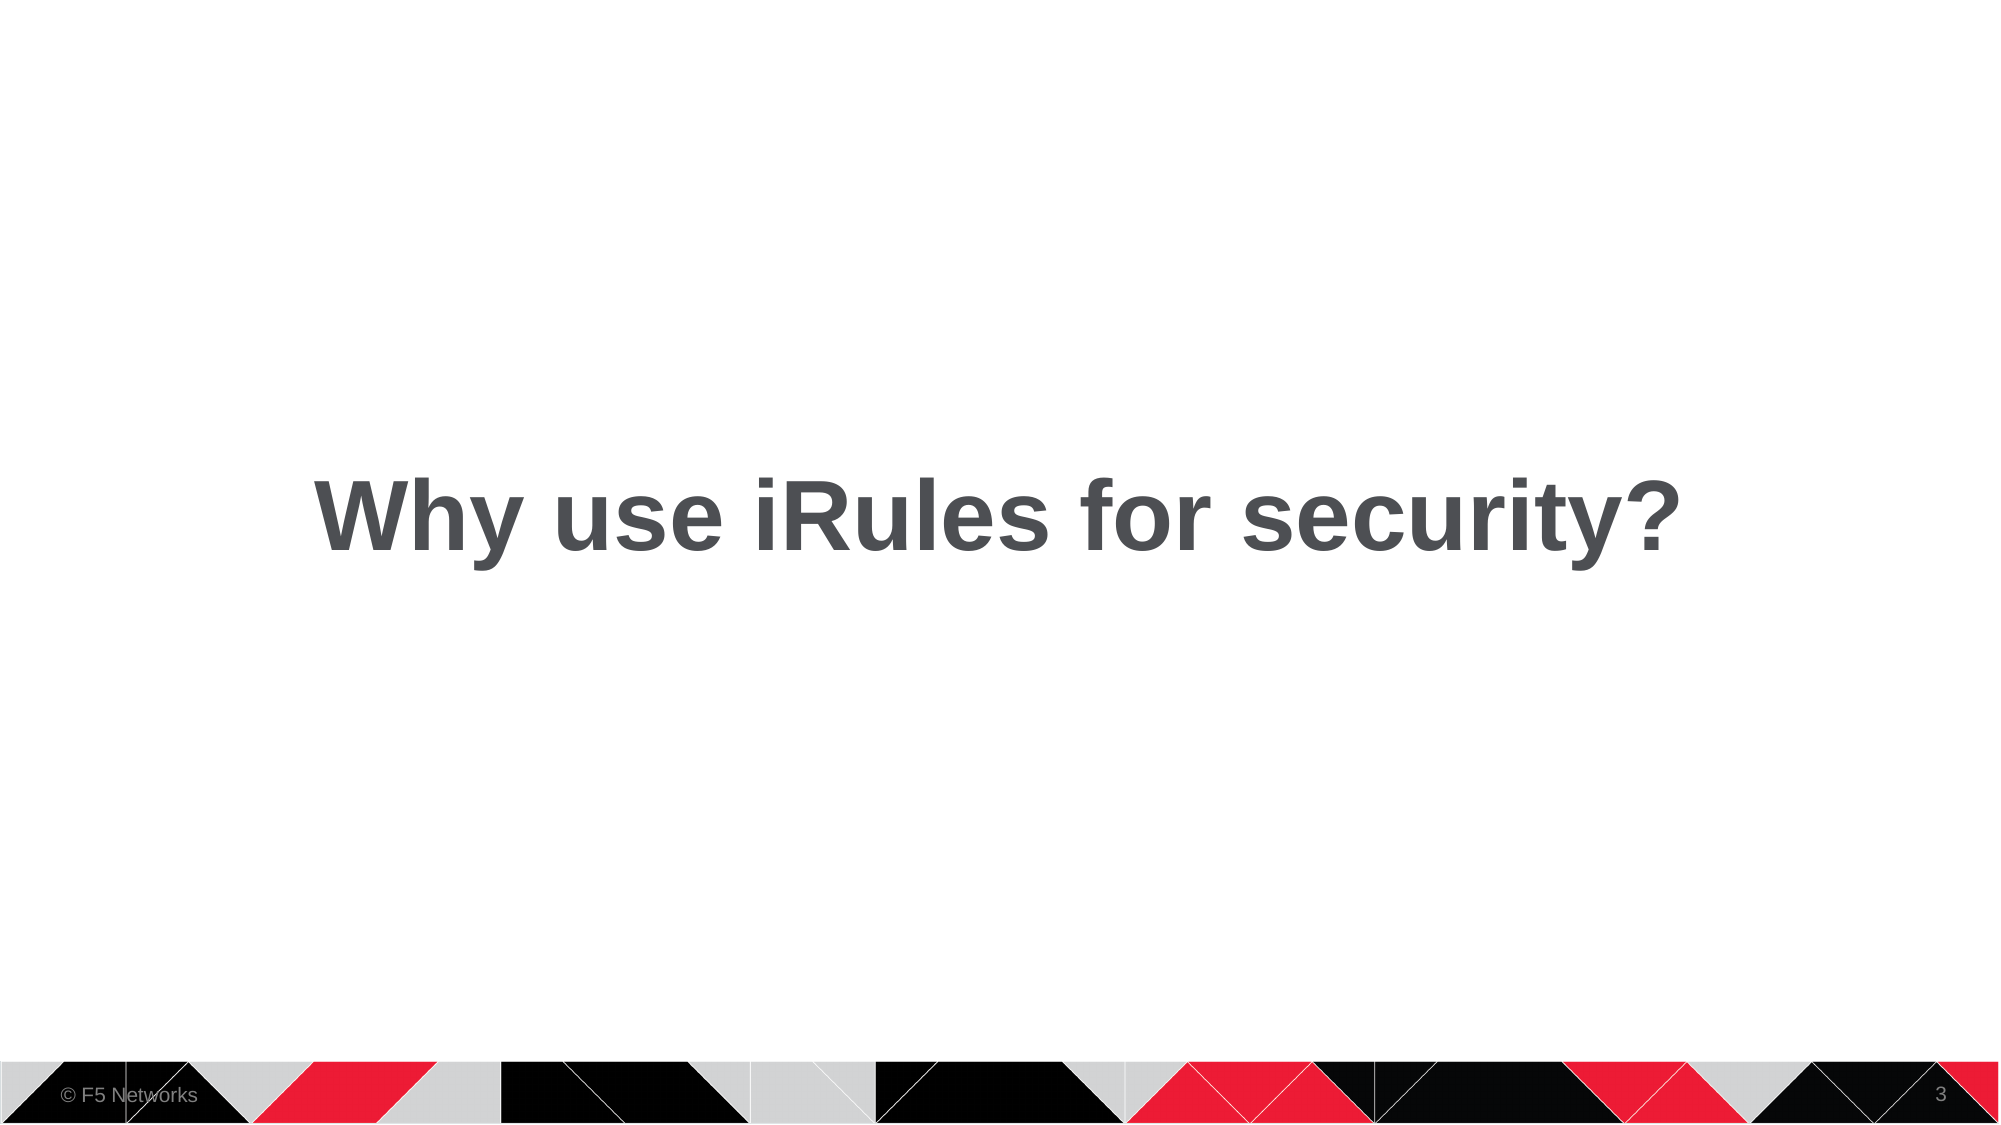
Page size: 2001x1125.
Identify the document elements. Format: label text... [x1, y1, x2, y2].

title Why use iRules for security? [176, 437, 1823, 599]
picture [0, 1050, 2000, 1125]
